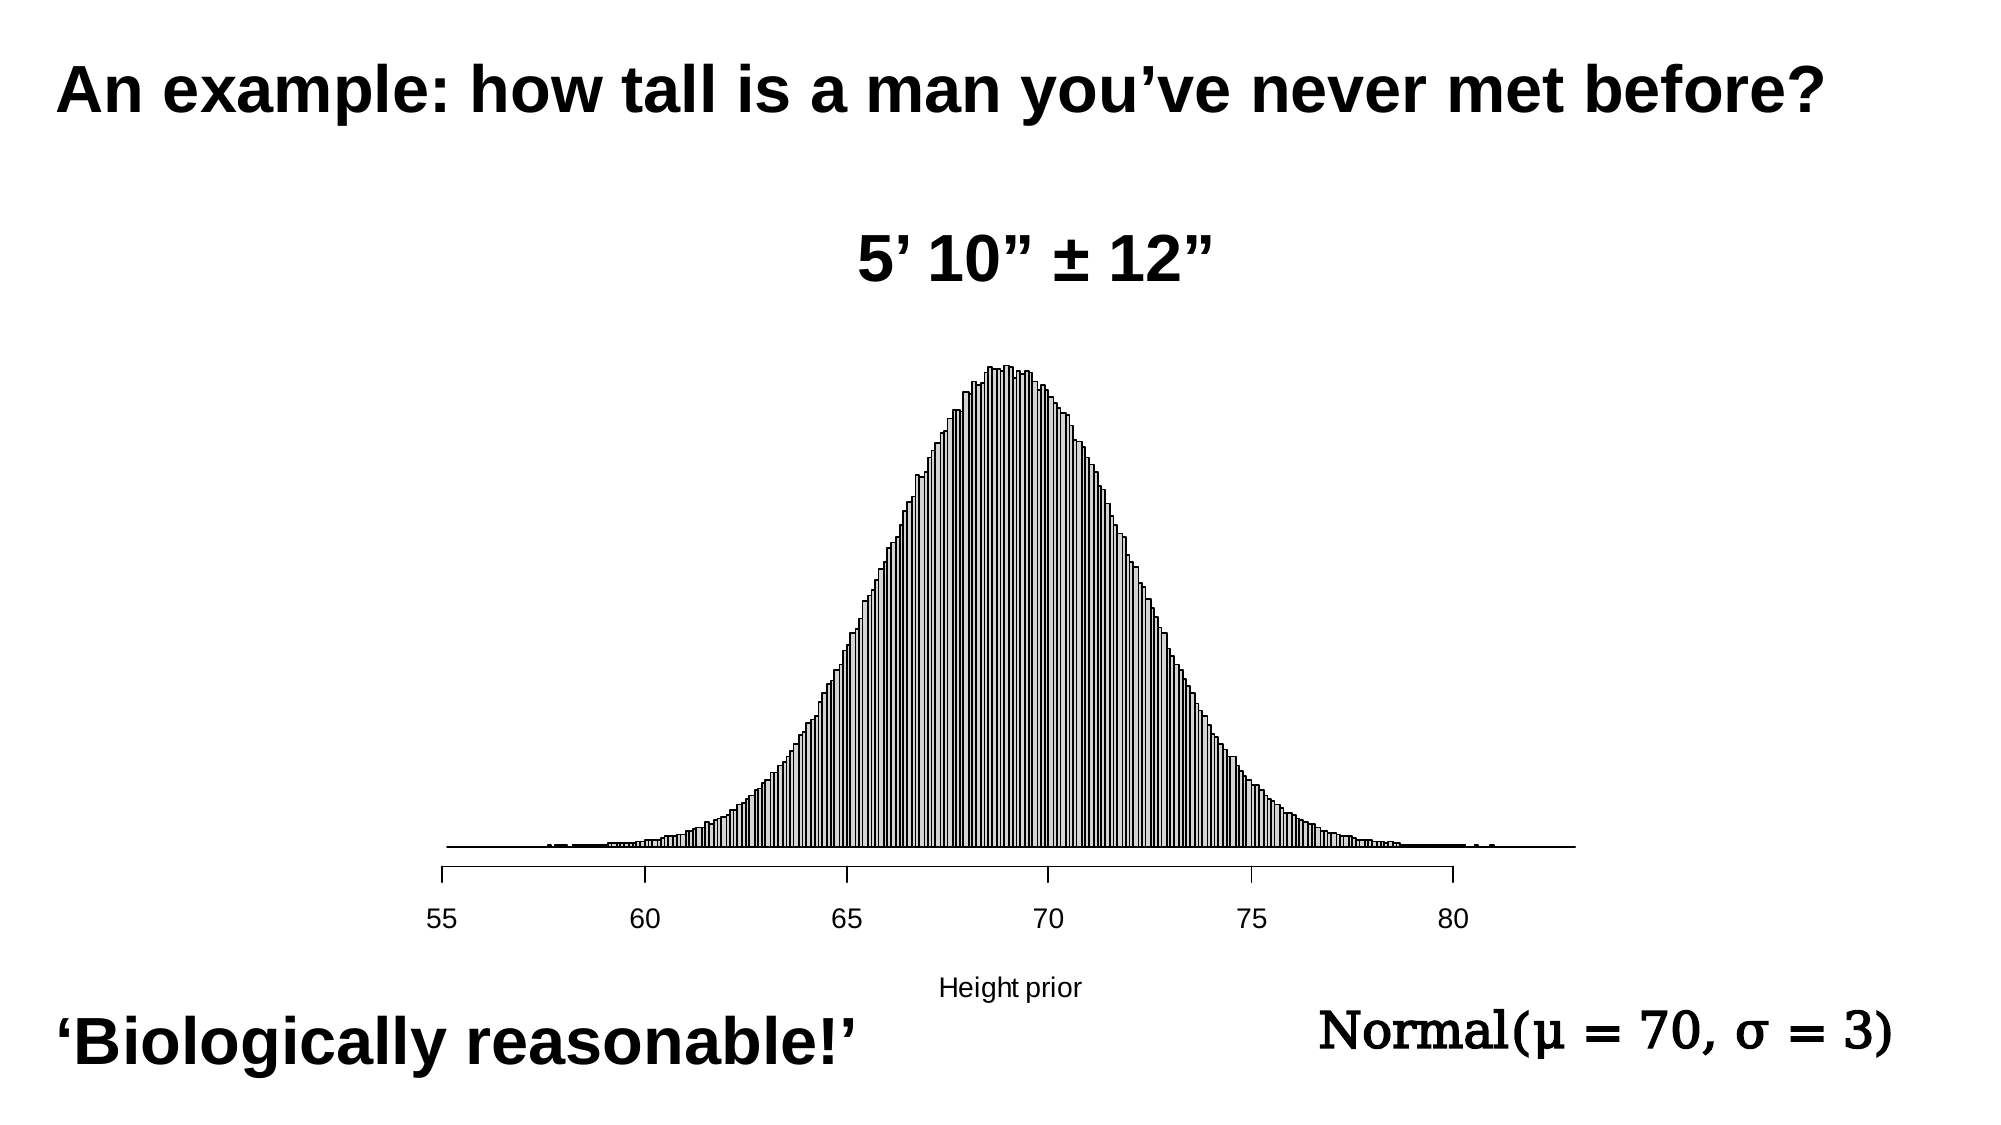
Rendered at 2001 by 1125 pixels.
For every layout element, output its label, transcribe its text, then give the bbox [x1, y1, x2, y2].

text_box Normal(μ = 70, σ = 3) [1284, 990, 1930, 1066]
picture [263, 207, 1691, 1037]
text_box An example: how tall is a man you’ve never met before? [40, 38, 1962, 134]
text_box ‘Biologically reasonable!’ [40, 990, 1962, 1085]
